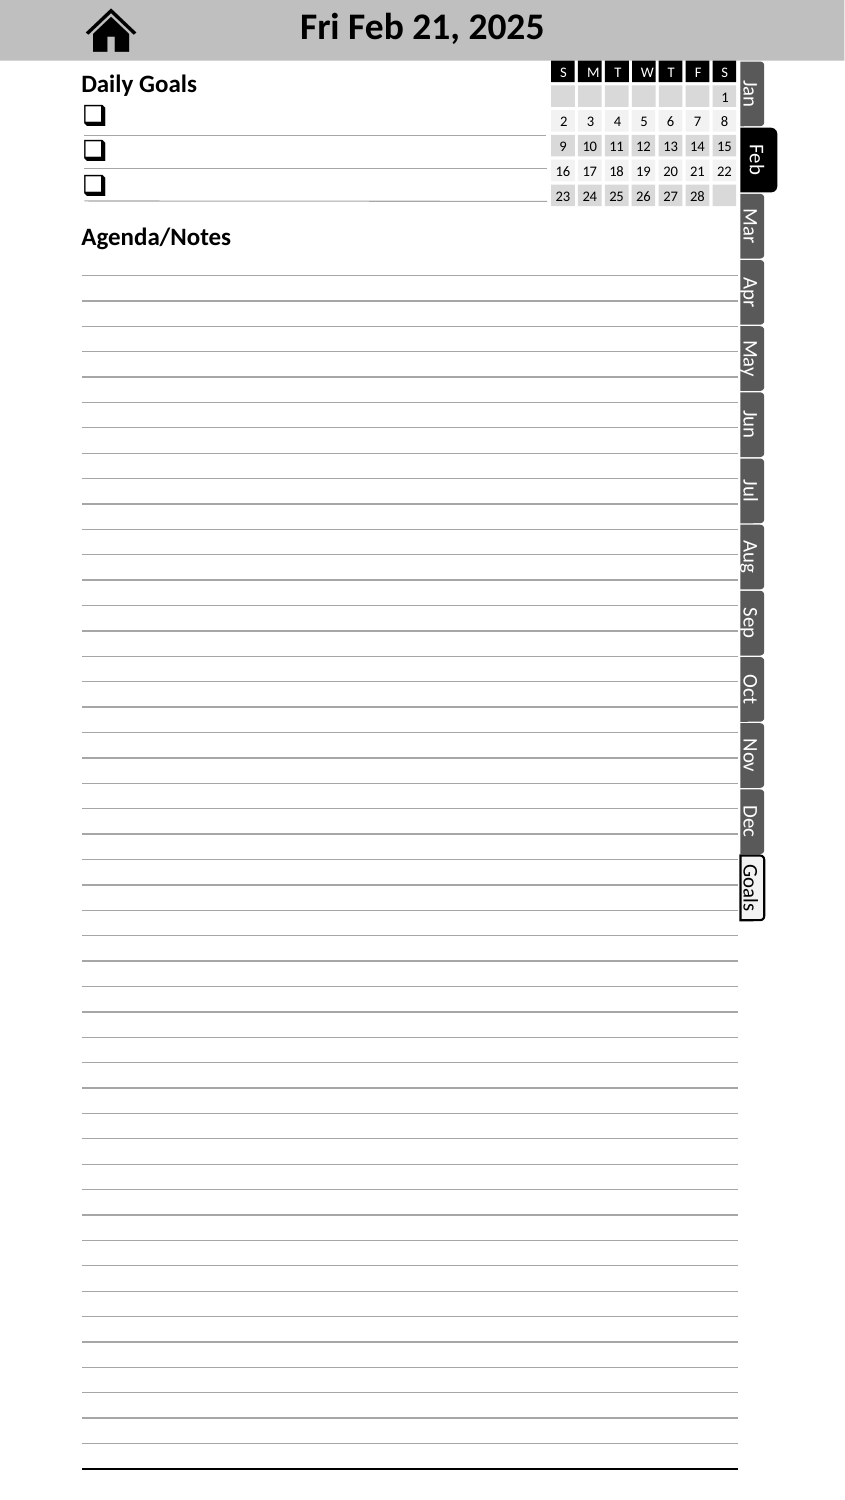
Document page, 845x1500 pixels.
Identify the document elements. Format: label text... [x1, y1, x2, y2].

list Fri Feb 21, 2025 [190, 0, 655, 61]
picture [82, 1, 140, 59]
